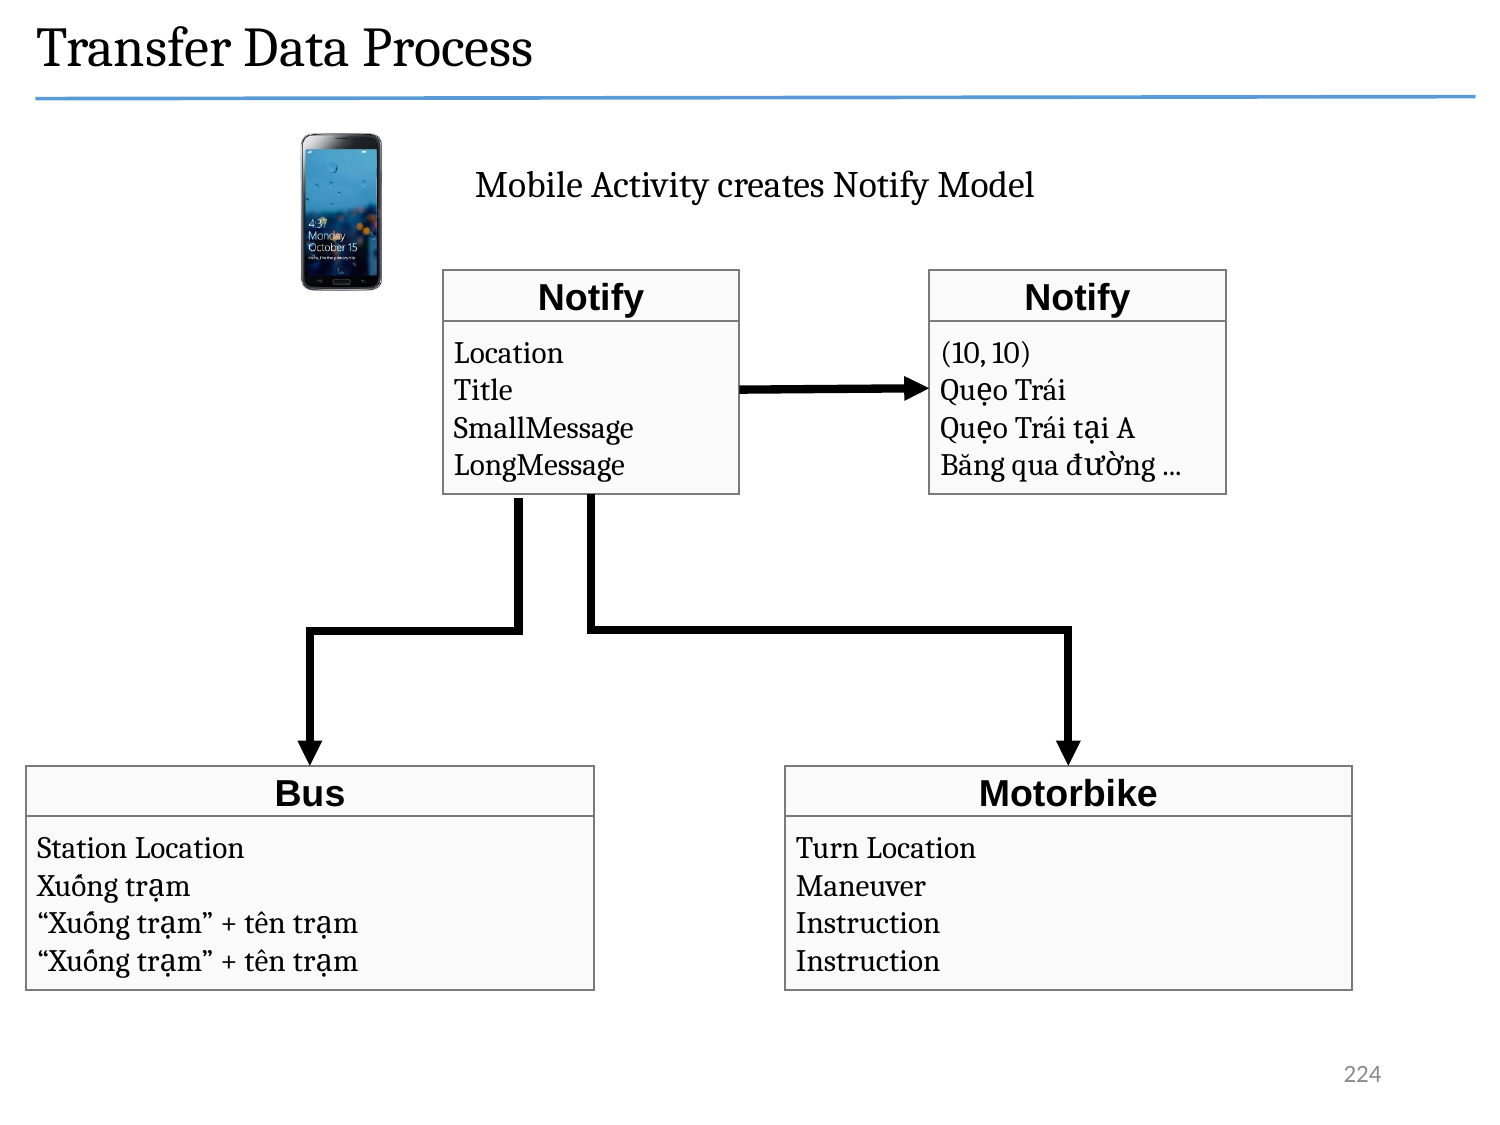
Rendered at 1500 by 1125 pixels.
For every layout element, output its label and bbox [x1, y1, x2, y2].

text_box [26, 765, 594, 990]
text_box [280, 527, 549, 737]
text_box [442, 270, 1353, 990]
slide_number [1059, 1042, 1397, 1103]
picture [252, 124, 423, 295]
title [21, 0, 1316, 97]
text_box [460, 152, 1051, 213]
